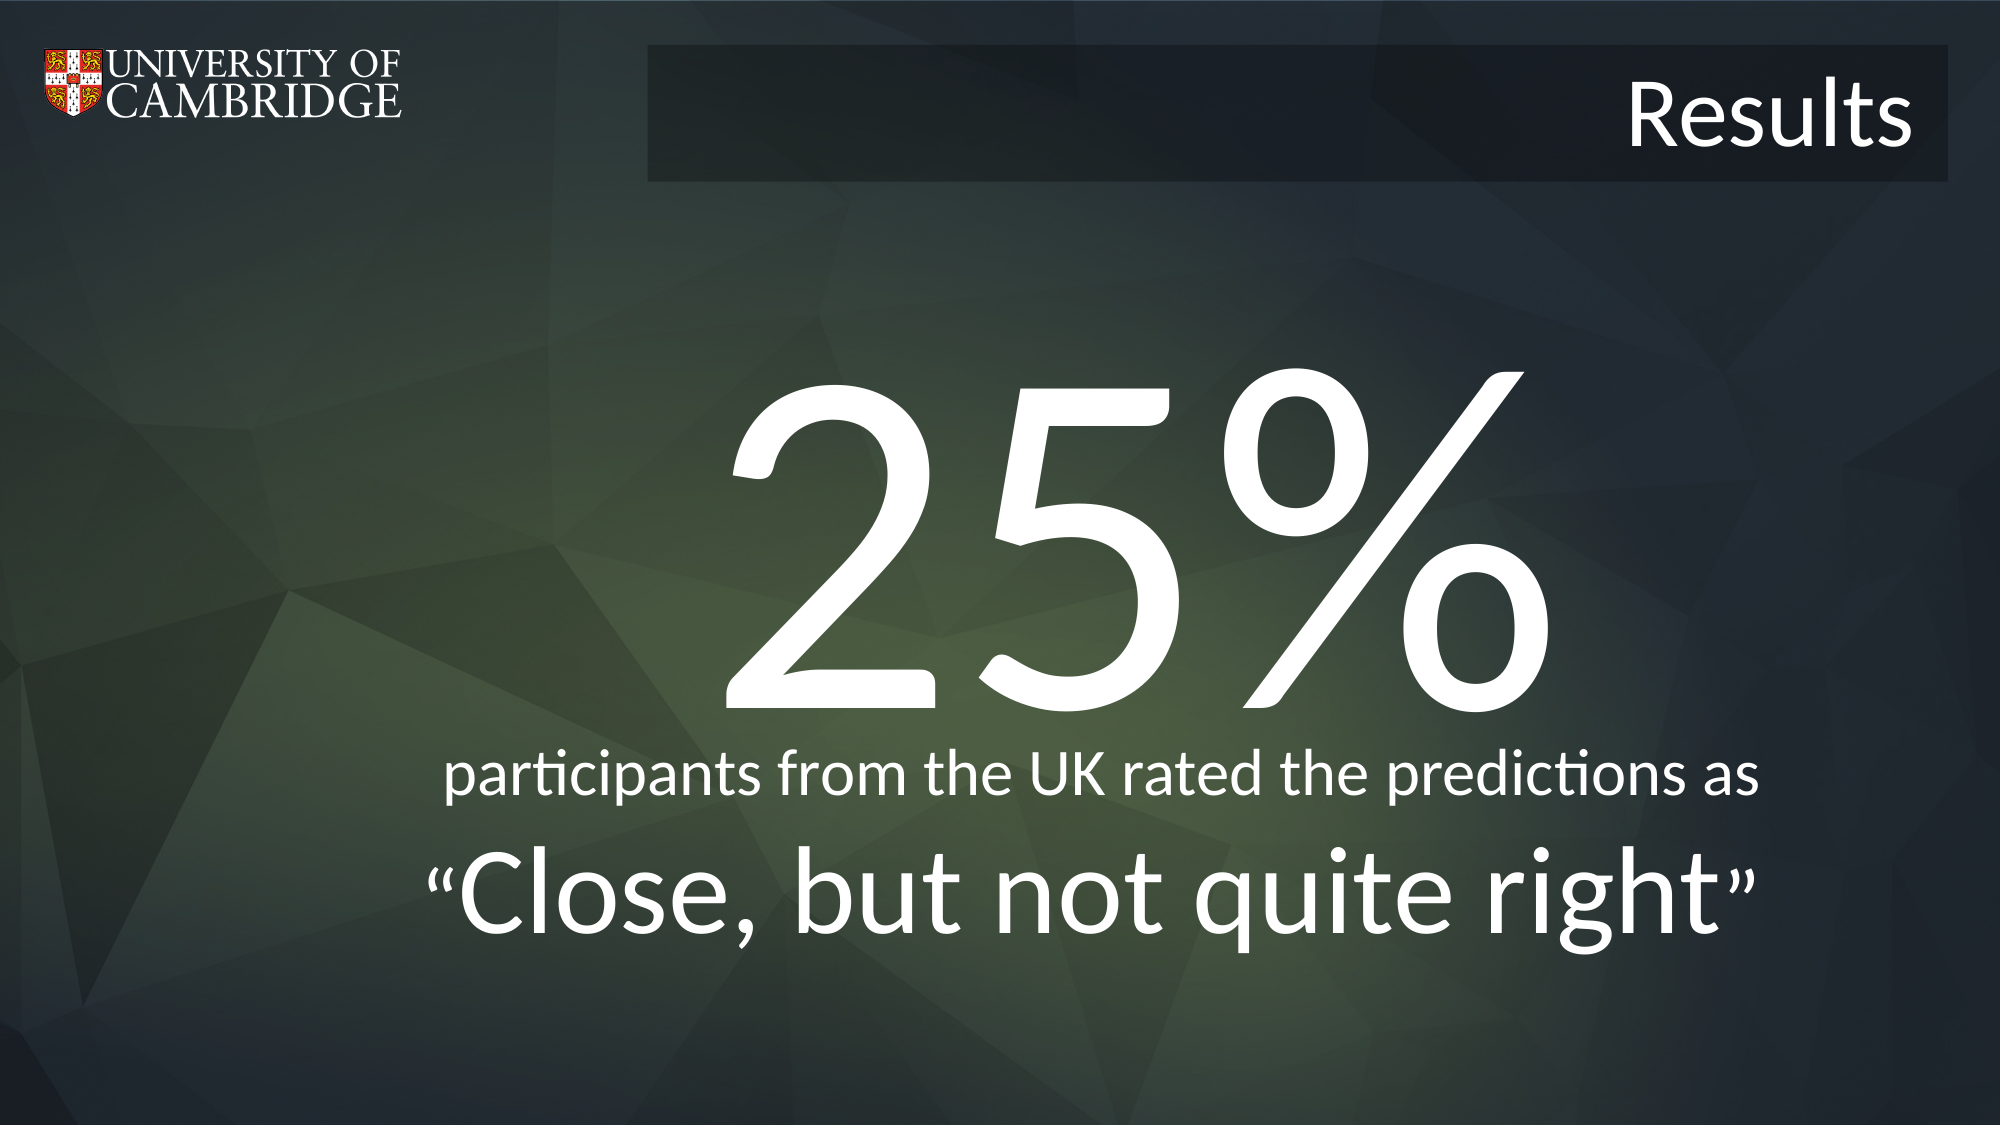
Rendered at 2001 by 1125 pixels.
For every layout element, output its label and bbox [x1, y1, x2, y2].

picture [44, 44, 402, 128]
list [0, 0, 2000, 1125]
